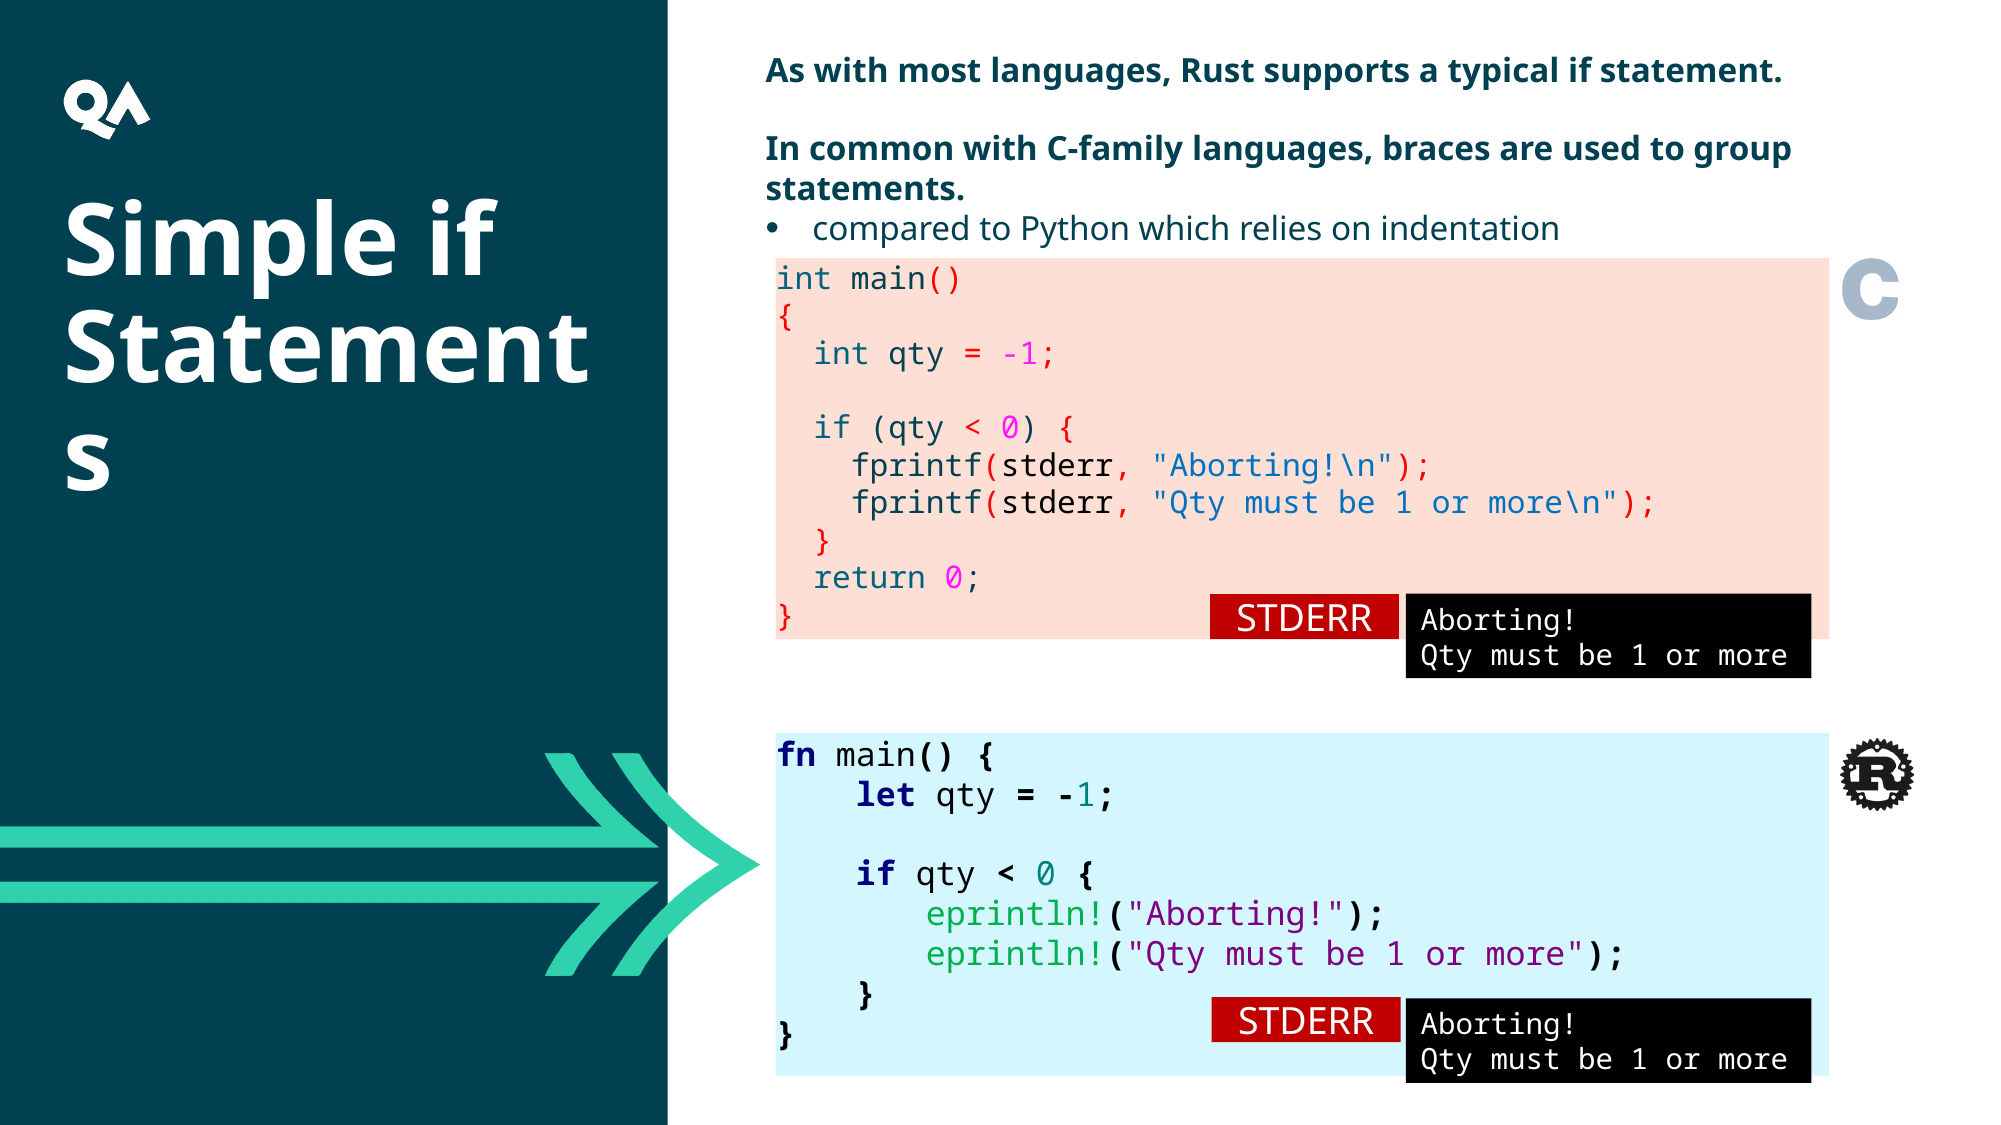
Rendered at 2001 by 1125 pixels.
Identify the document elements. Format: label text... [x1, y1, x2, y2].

picture [107, 83, 149, 124]
text_box int main() { int qty = -1; if (qty < 0) { fprintf(stderr, "Aborting!\n"); fprintf(stderr, "Qty must be 1 or more\n"); } return 0; } [775, 258, 1830, 640]
picture [613, 727, 775, 995]
picture [0, 882, 657, 975]
picture [1840, 738, 1914, 811]
text_box STDERR [1210, 594, 1399, 640]
text_box Aborting! Qty must be 1 or more [1405, 593, 1812, 679]
picture [0, 754, 657, 847]
text_box fn main() { let qty = -1; if qty < 0 { eprintln!("Aborting!"); eprintln!("Qty must be 1 or more"); } } [775, 732, 1830, 1076]
picture [64, 80, 114, 139]
list As with most languages, Rust supports a typical if statement. In common with C-family languages, braces are used to group statements. compared to Python which relies on indentation [765, 49, 1913, 739]
text_box Aborting! Qty must be 1 or more [1405, 998, 1812, 1083]
picture [1840, 257, 1901, 321]
text_box STDERR [1211, 997, 1401, 1043]
list Simple if Statements [63, 188, 628, 641]
